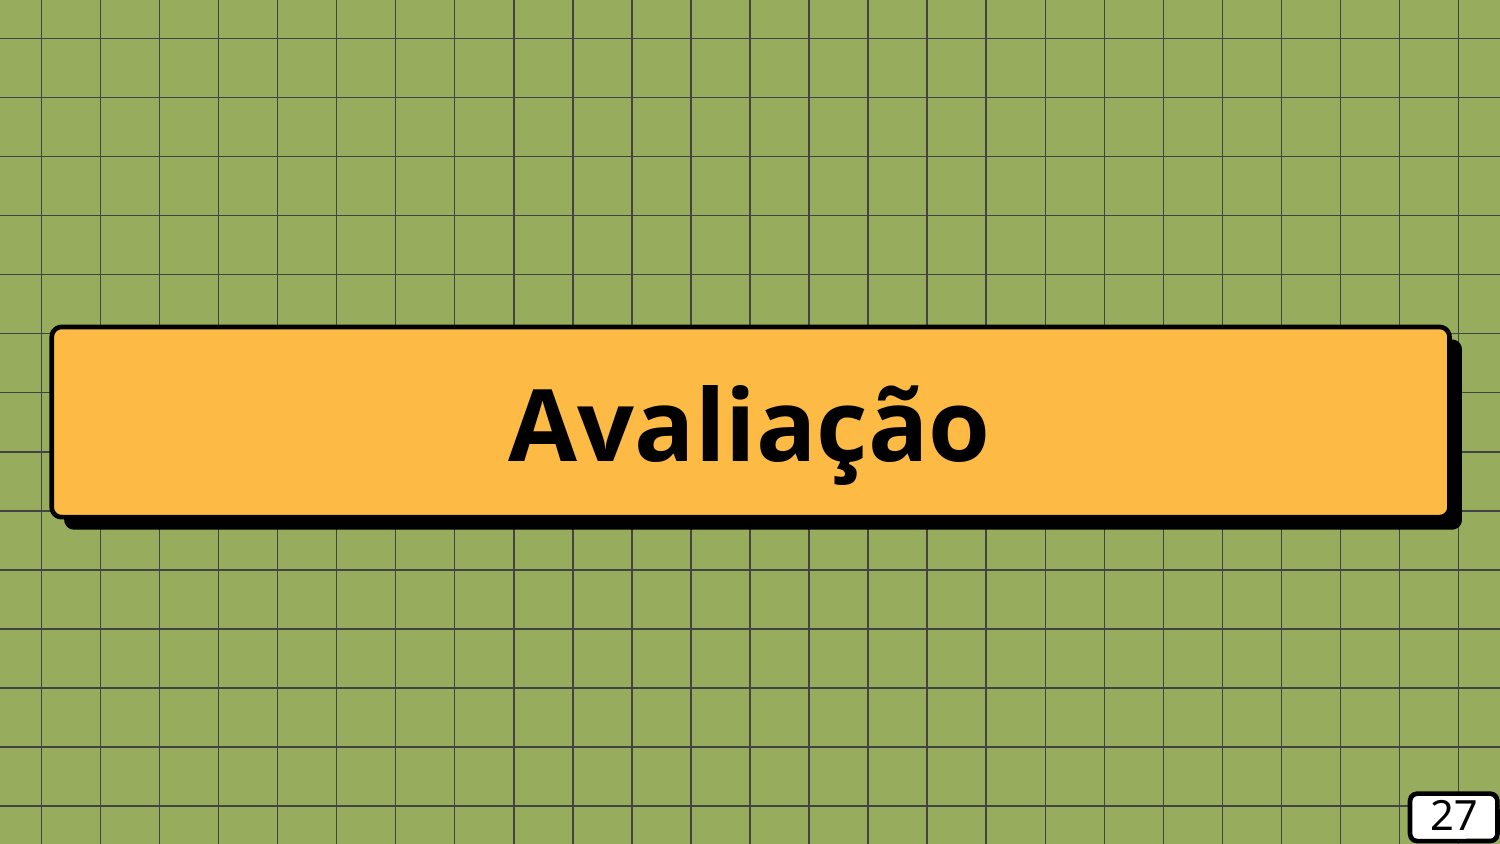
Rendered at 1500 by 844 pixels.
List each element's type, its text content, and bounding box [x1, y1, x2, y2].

slide_number ‹#› [1410, 775, 1498, 844]
text_box [51, 326, 1450, 518]
title Avaliação [51, 336, 1449, 508]
text_box [64, 339, 1462, 530]
